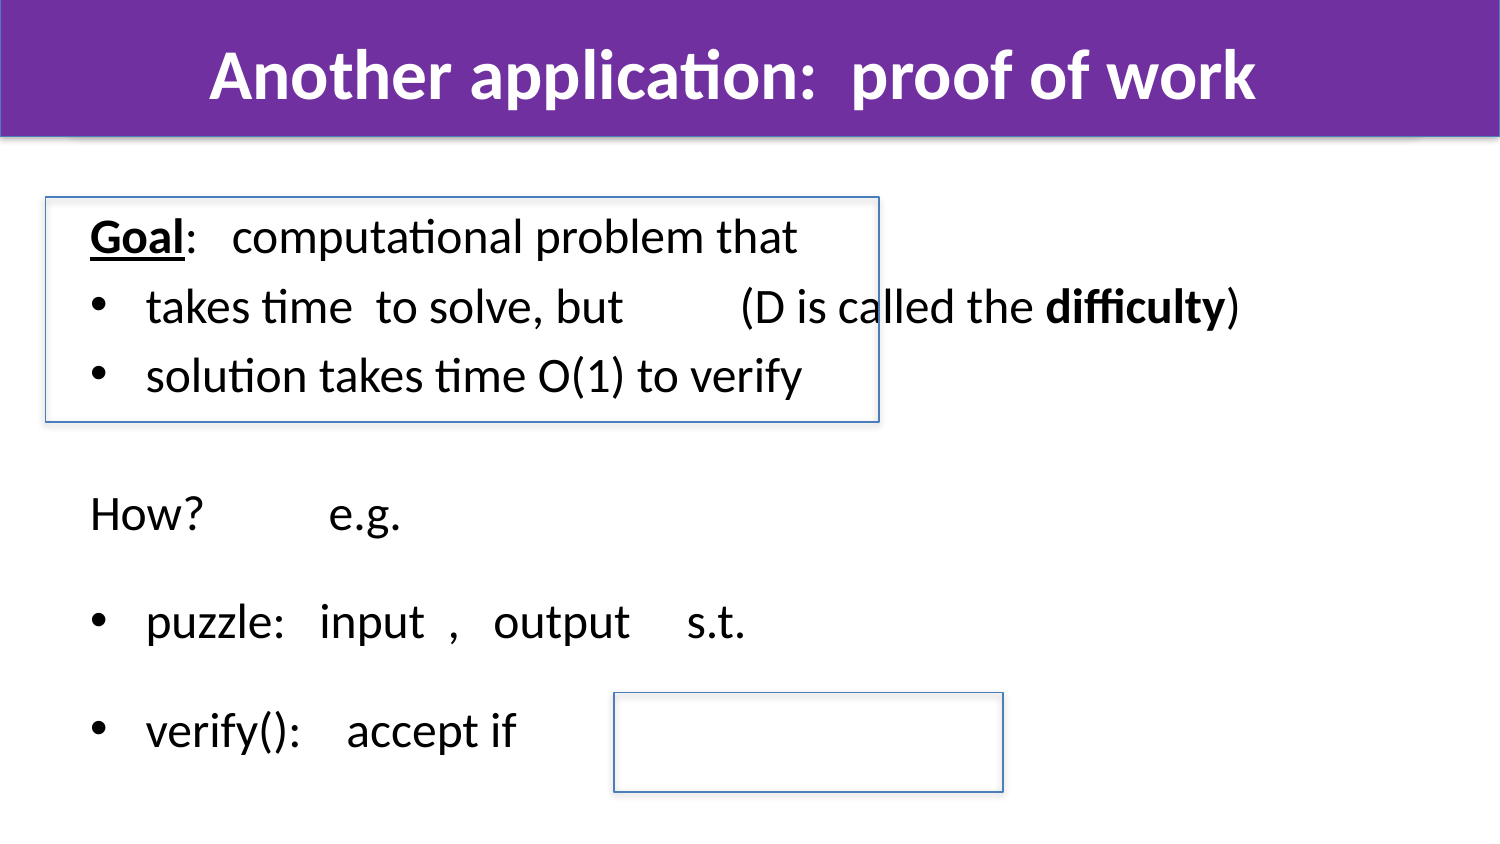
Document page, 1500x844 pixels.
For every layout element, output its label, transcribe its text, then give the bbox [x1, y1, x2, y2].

text_box [45, 196, 880, 423]
title Another application: proof of work [75, 20, 1425, 123]
text_box [613, 692, 1004, 793]
